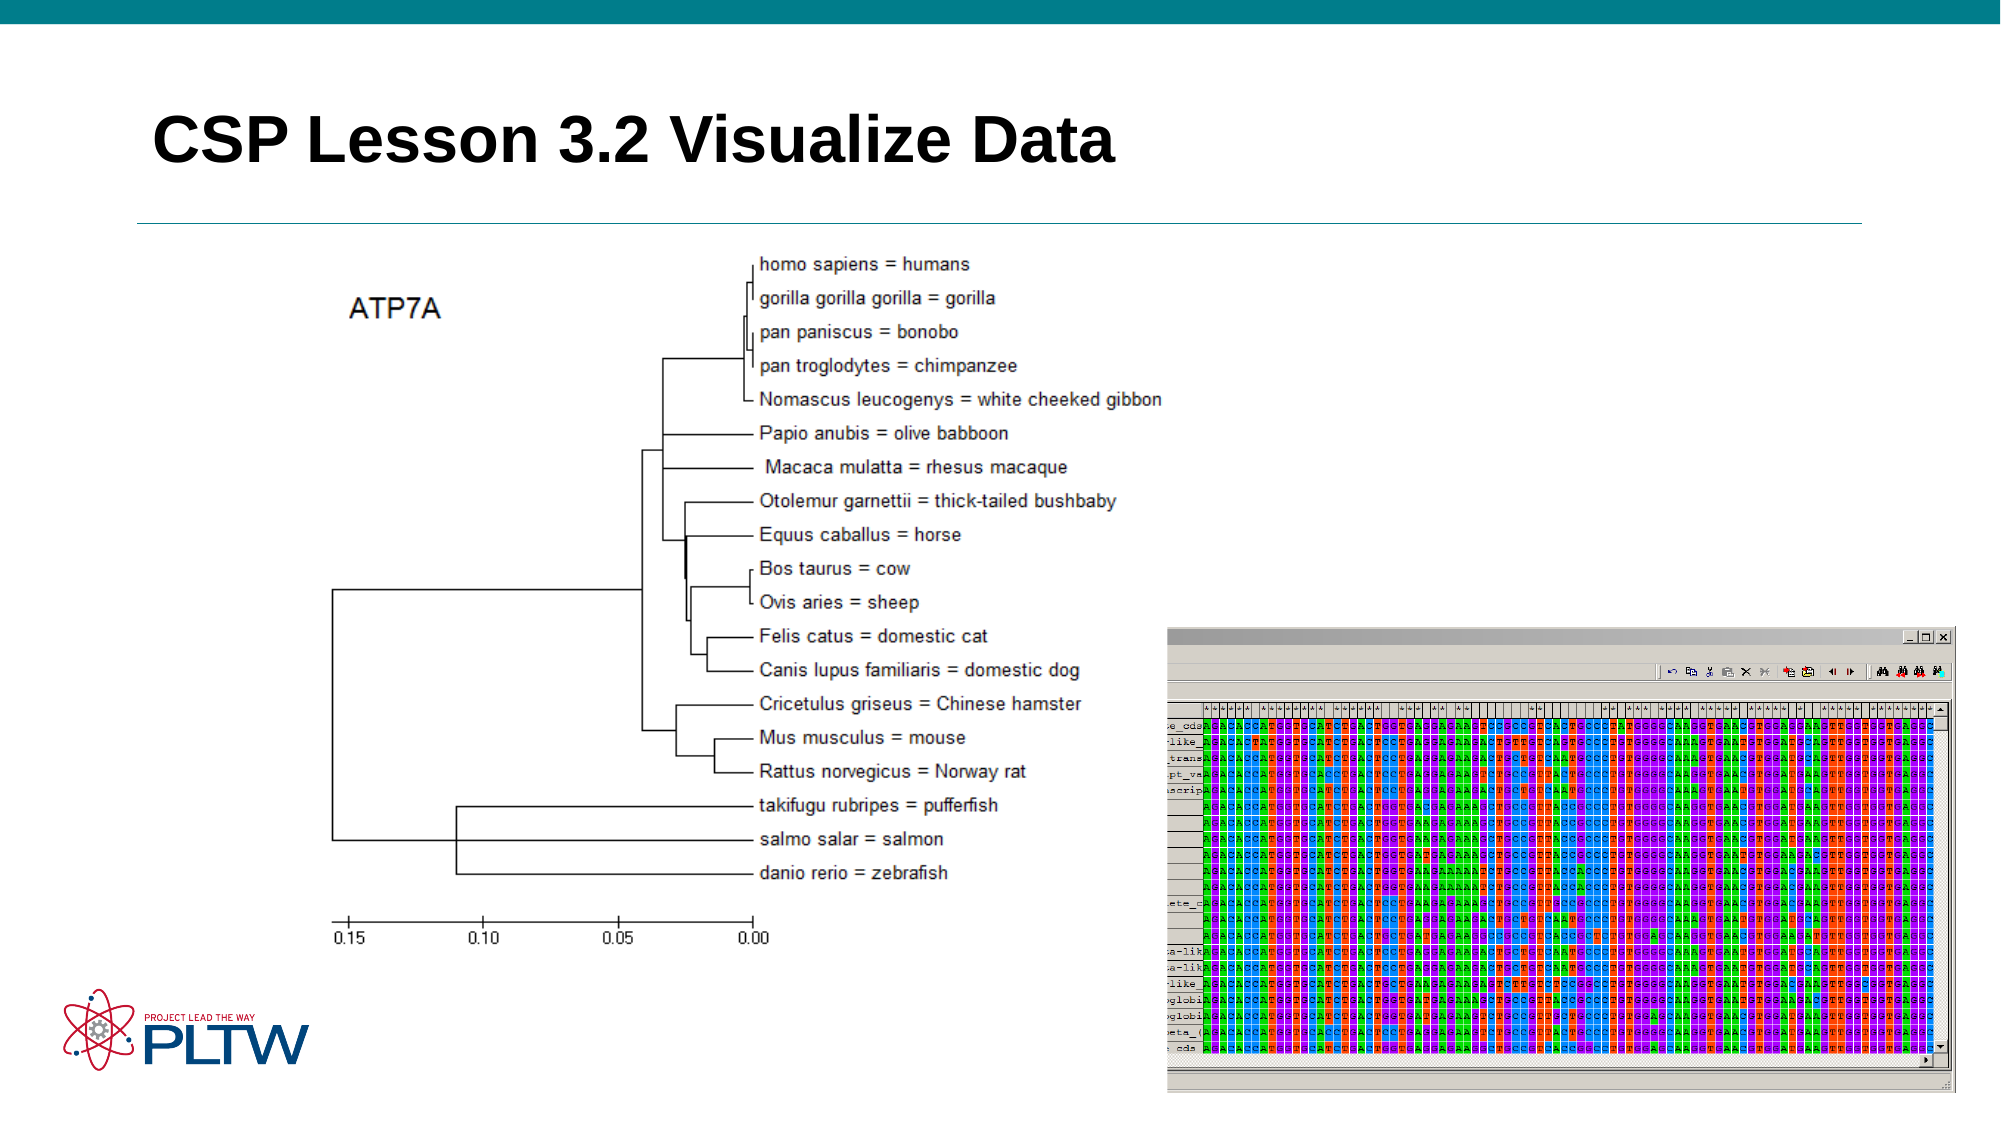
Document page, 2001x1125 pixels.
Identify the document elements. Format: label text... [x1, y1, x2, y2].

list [304, 242, 1168, 1011]
picture [0, 0, 2001, 1125]
title CSP Lesson 3.2 Visualize Data [137, 59, 1863, 222]
